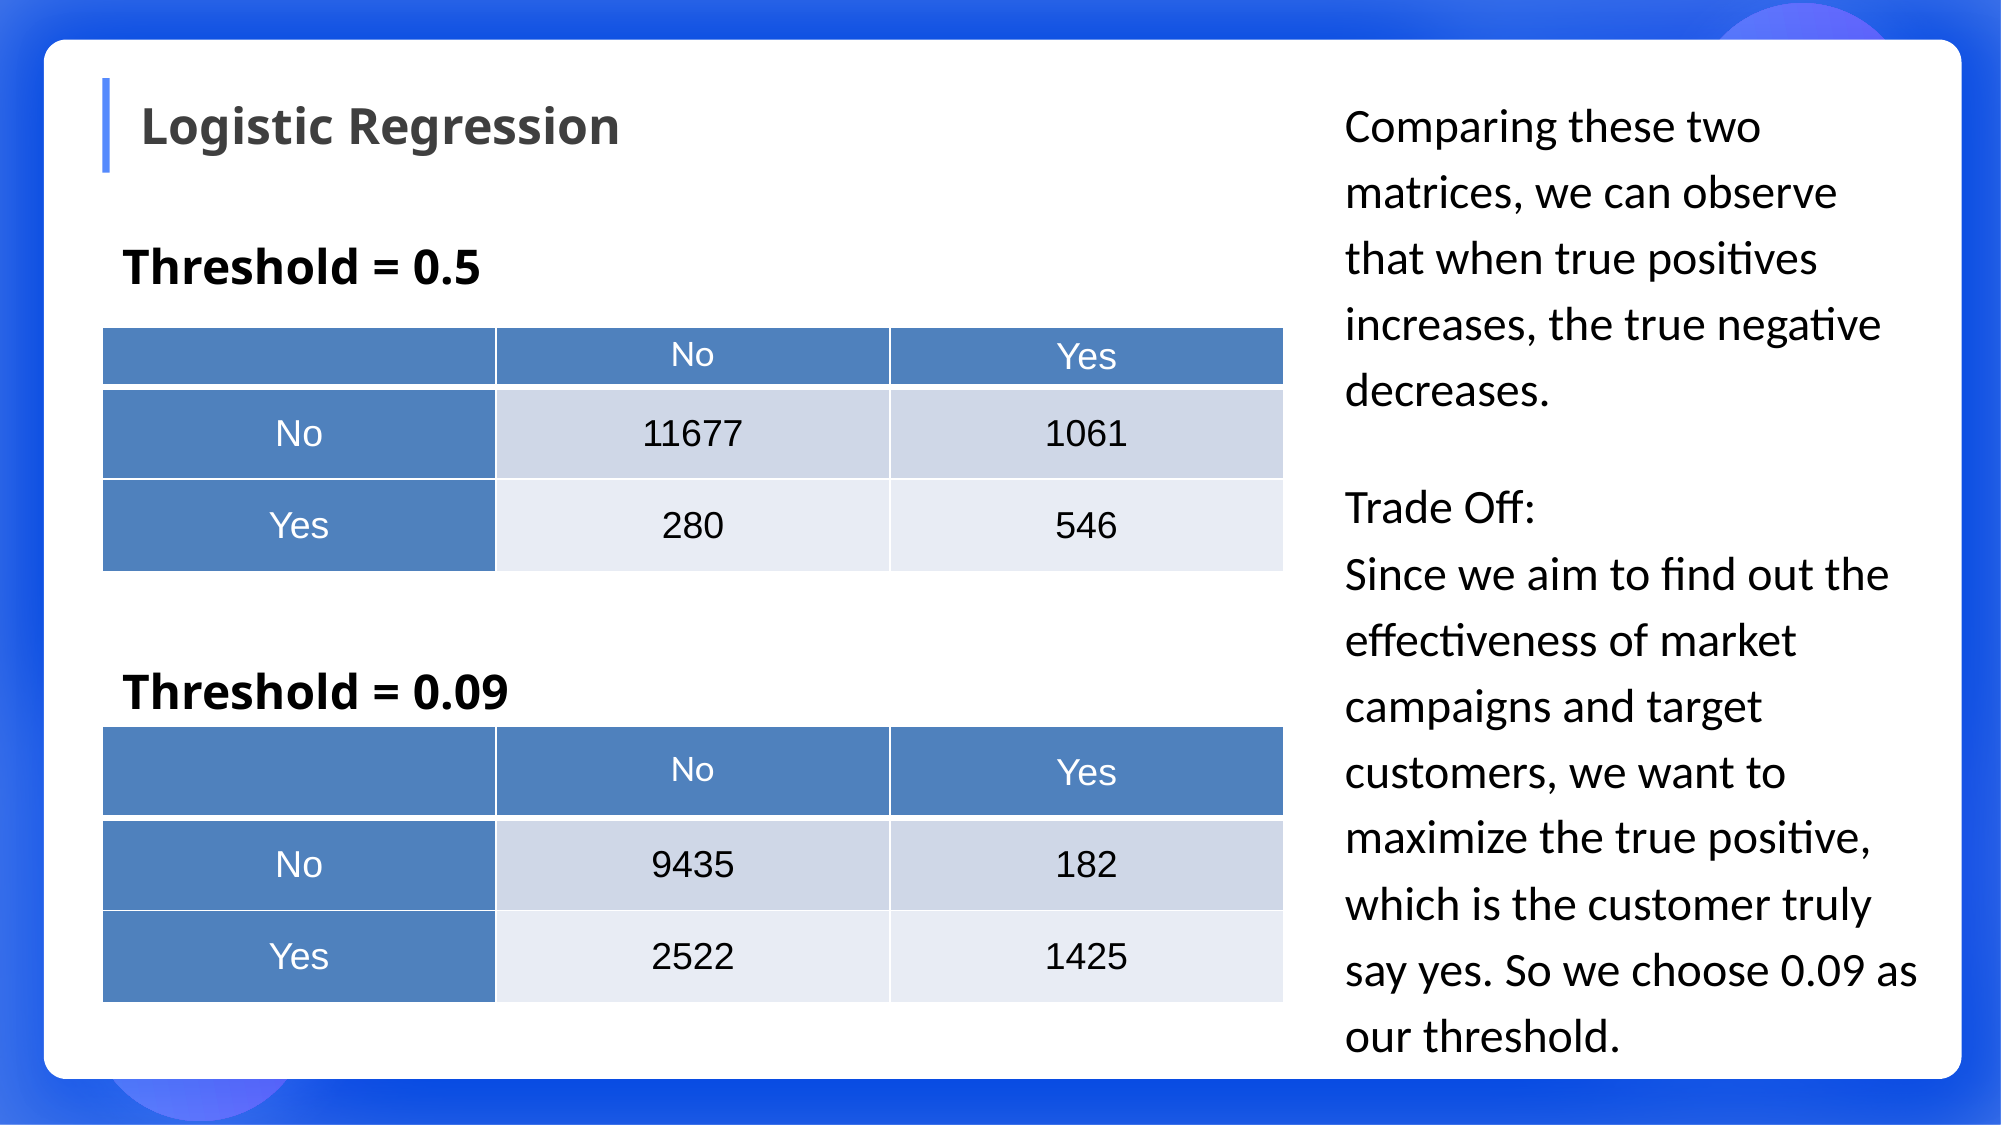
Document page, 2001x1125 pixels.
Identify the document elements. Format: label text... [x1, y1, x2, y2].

table_cell 280 [497, 480, 889, 571]
table_cell 11677 [497, 390, 889, 478]
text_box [102, 77, 676, 173]
table_header [103, 727, 495, 815]
table_cell Yes [103, 911, 495, 1002]
text_box Threshold = 0.09 [110, 623, 670, 718]
table_cell 546 [891, 480, 1283, 571]
table_cell 2522 [497, 911, 889, 1002]
table_cell 182 [891, 821, 1283, 910]
table_cell 1061 [891, 390, 1283, 478]
table_header No [497, 328, 889, 384]
table_cell No [103, 390, 495, 478]
table_cell 1425 [891, 911, 1283, 1002]
table_header Yes [891, 727, 1283, 815]
table_header [103, 328, 495, 384]
text_box Comparing these two matrices, we can observe that when true positives increases, the true negative decreases. Trade Off: Since we aim to find out the effectiveness of market campaigns and target customers, we want to maximize the true positive, which is the customer truly say yes. So we choose 0.09 as our threshold. [1329, 78, 1939, 1018]
table_cell 9435 [497, 821, 889, 910]
table_cell Yes [103, 480, 495, 571]
text_box Threshold = 0.5 [110, 198, 670, 294]
table_header Yes [891, 328, 1283, 384]
table_cell No [103, 821, 495, 910]
table_header No [497, 727, 889, 815]
